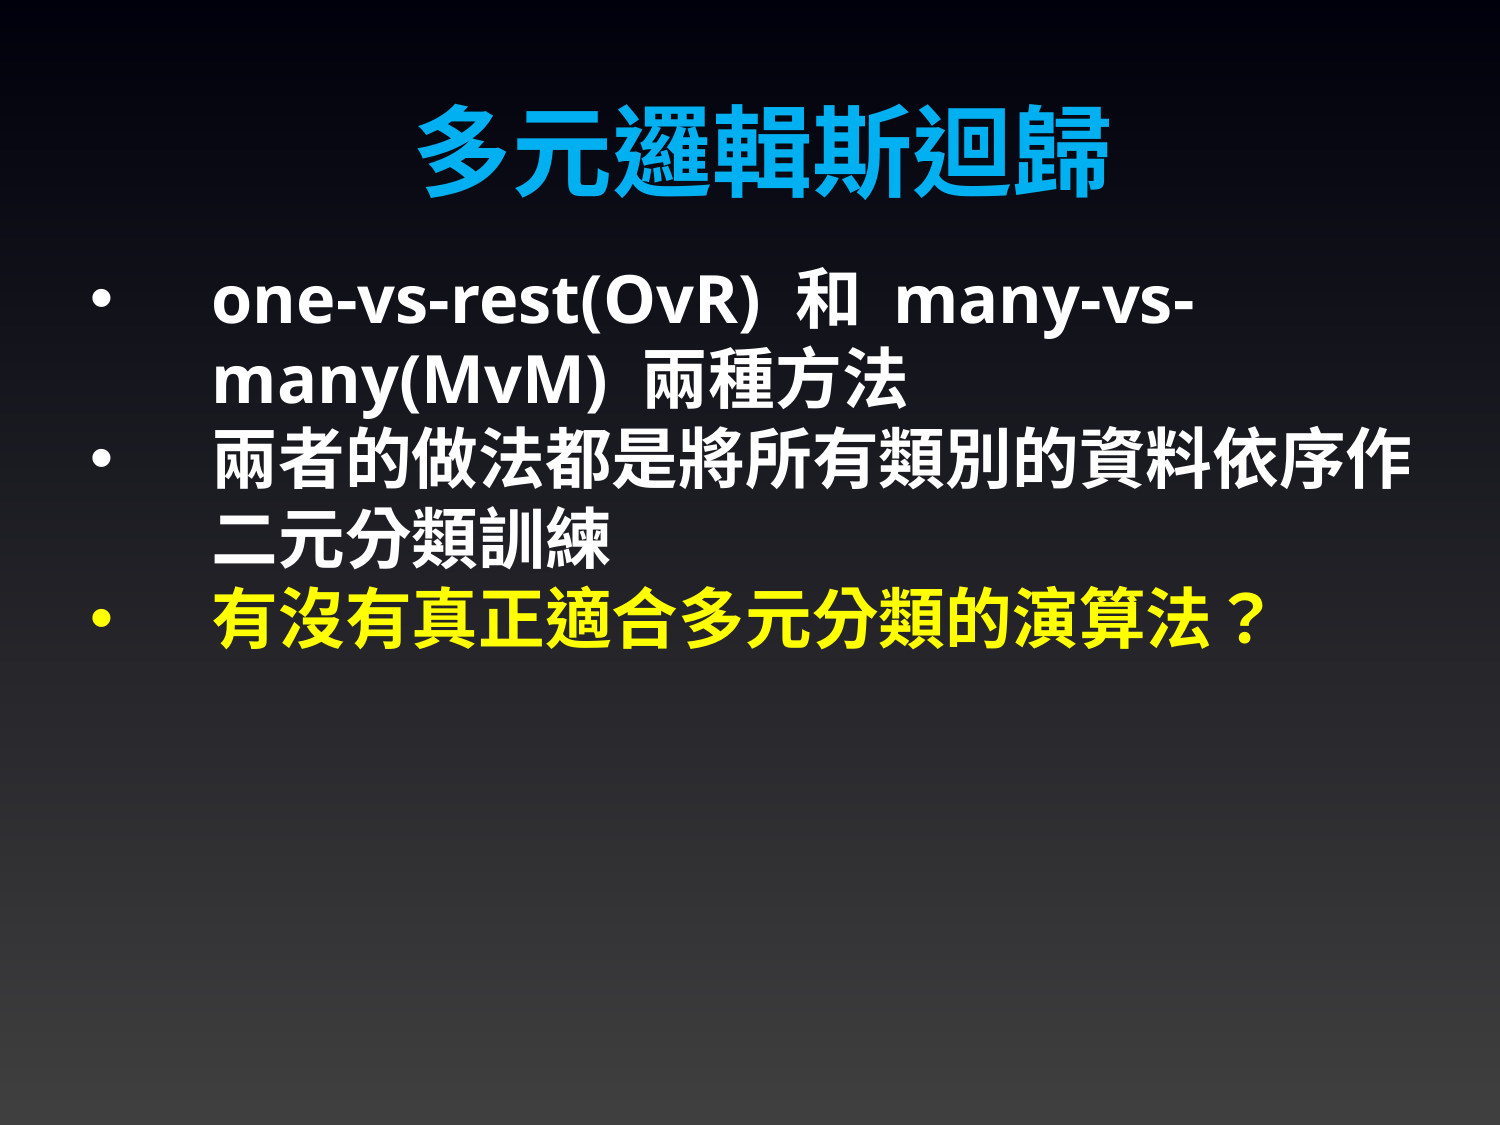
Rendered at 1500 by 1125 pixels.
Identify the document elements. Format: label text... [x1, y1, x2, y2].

text_box 多元邏輯斯迴歸 [162, 62, 1363, 225]
text_box one-vs-rest(OvR) 和 many-vs-many(MvM) 兩種方法 兩者的做法都是將所有類別的資料依序作二元分類訓練 有沒有真正適合多元分類的演算法？ [75, 249, 1450, 665]
